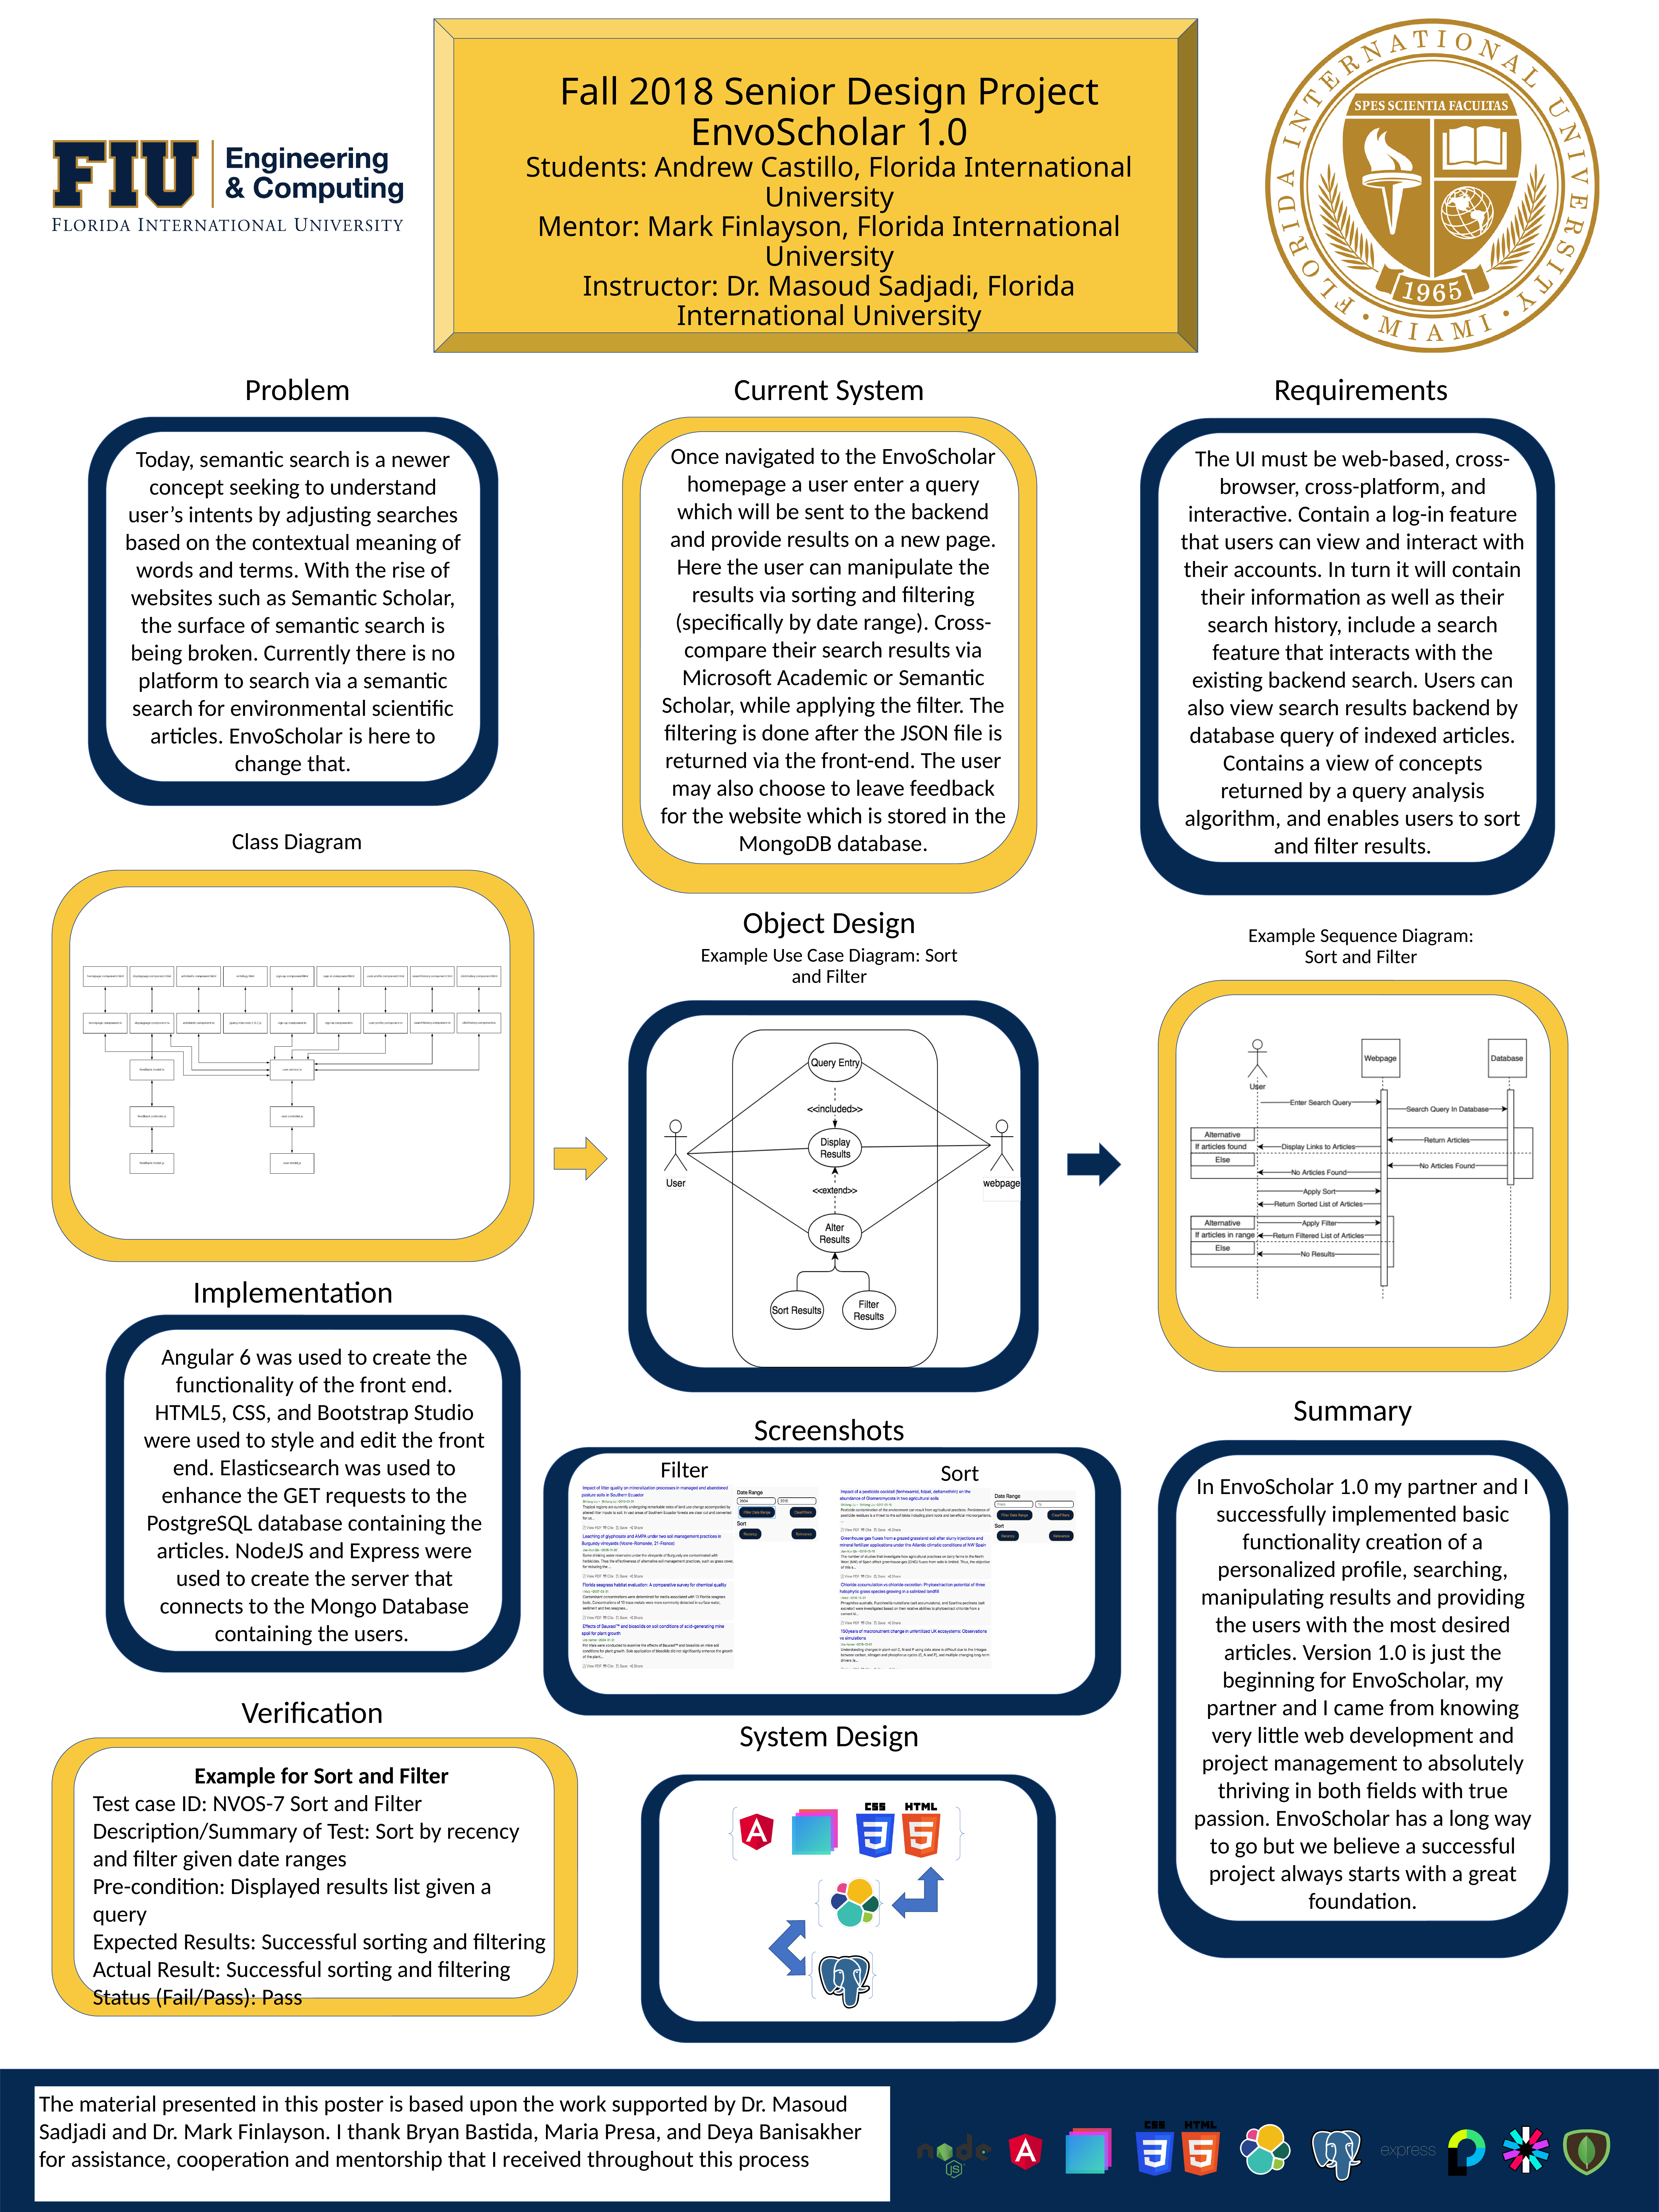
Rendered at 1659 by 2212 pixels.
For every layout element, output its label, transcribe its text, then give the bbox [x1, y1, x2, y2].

text_box In EnvoScholar 1.0 my partner and I successfully implemented basic functionality creation of a personalized profile, searching, manipulating results and providing the users with the most desired articles. Version 1.0 is just the beginning for EnvoScholar, my partner and I came from knowing very little web development and project management to absolutely thriving in both fields with true passion. EnvoScholar has a long way to go but we believe a successful project always starts with a great foundation. [1181, 1469, 1545, 1971]
text_box [159, 1648, 467, 1652]
text_box [1012, 465, 1019, 830]
title Fall 2018 Senior Design Project EnvoScholar 1.0 Students: Andrew Castillo, Florida International University Mentor: Mark Finlayson, Florida International University Instructor: Dr. Masoud Sadjadi, Florida International University [496, 69, 1163, 419]
picture [818, 1955, 870, 2009]
text_box [1545, 1492, 1551, 1885]
text_box [433, 18, 1198, 353]
text_box [73, 1747, 541, 1988]
text_box Angular 6 was used to create the functionality of the front end. HTML5, CSS, and Bootstrap Studio were used to style and edit the front end. Elasticsearch was used to enhance the GET requests to the PostgreSQL database containing the articles. NodeJS and Express were used to create the server that connects to the Mongo Database containing the users. [133, 1339, 496, 1648]
text_box Screenshots [694, 1411, 965, 1447]
text_box Summary [1218, 1392, 1488, 1439]
text_box [666, 1014, 1001, 1030]
picture [1188, 1033, 1537, 1310]
text_box [554, 1136, 608, 1181]
text_box [673, 431, 986, 439]
text_box [1198, 1454, 1528, 1469]
text_box [676, 858, 983, 864]
picture [829, 1877, 880, 1928]
picture [76, 960, 508, 1180]
text_box The UI must be web-based, cross-browser, cross-platform, and interactive. Contain a log-in feature that users can view and interact with their accounts. In turn it will contain their information as well as their search history, include a search feature that interacts with the existing backend search. Users can also view search results backend by database query of indexed articles. Contains a view of concepts returned by a query analysis algorithm, and enables users to sort and filter results. [1175, 441, 1531, 861]
text_box [496, 1358, 503, 1623]
picture [1377, 2120, 1622, 2179]
text_box [0, 2069, 1659, 2212]
text_box [543, 1447, 1121, 1716]
picture [917, 2133, 991, 2178]
text_box Once navigated to the EnvoScholar homepage a user enter a query which will be sent to the backend and provide results on a new page. Here the user can manipulate the results via sorting and filtering (specifically by date range). Cross-compare their search results via Microsoft Academic or Semantic Scholar, while applying the filter. The filtering is done after the JSON file is returned via the front-end. The user may also choose to leave feedback for the website which is stored in the MongoDB database. [655, 439, 1012, 858]
text_box [880, 1901, 883, 1905]
text_box System Design [694, 1717, 965, 1765]
text_box Today, semantic search is a newer concept seeking to understand user’s intents by adjusting searches based on the contextual meaning of words and terms. With the rise of websites such as Semantic Scholar, the surface of semantic search is being broken. Currently there is no platform to search via a semantic search for environmental scientific articles. EnvoScholar is here to change that. [115, 442, 472, 778]
text_box Object Design [694, 904, 965, 943]
text_box Current System [694, 371, 965, 418]
text_box [641, 1774, 1056, 2043]
picture [1265, 18, 1599, 353]
picture [856, 1803, 940, 1858]
picture [1135, 2121, 1220, 2176]
text_box Class Diagram [162, 827, 433, 862]
text_box [88, 417, 499, 806]
text_box [144, 778, 442, 782]
picture [734, 1808, 779, 1854]
text_box [131, 431, 456, 442]
text_box [123, 1353, 133, 1628]
text_box Example Use Case Diagram: Sort and Filter [694, 943, 965, 990]
text_box [568, 1453, 1096, 1695]
text_box [69, 886, 510, 1240]
text_box Verification [178, 1694, 448, 1741]
text_box Example for Sort and Filter Test case ID: NVOS-7 Sort and Filter Description/Summary of Test: Sort by recency and filter given date ranges Pre-condition: Displayed results list given a query Expected Results: Successful sorting and filtering Actual Result: Successful sorting and filtering Status (Fail/Pass): Pass [88, 1758, 556, 2067]
text_box [1140, 418, 1555, 896]
text_box Filter [590, 1455, 779, 1482]
picture [1311, 2129, 1362, 2182]
text_box [52, 870, 535, 1262]
text_box [1531, 469, 1537, 826]
text_box [1158, 1440, 1568, 1941]
text_box [1189, 432, 1506, 441]
picture [1003, 2128, 1048, 2174]
picture [52, 140, 403, 231]
text_box [1067, 1142, 1121, 1187]
text_box Requirements [1226, 371, 1496, 418]
text_box [52, 1737, 578, 2015]
text_box [1205, 861, 1490, 863]
text_box Implementation [158, 1274, 429, 1321]
text_box The material presented in this poster is based upon the work supported by Dr. Masoud Sadjadi and Dr. Mark Finlayson. I thank Bryan Bastida, Maria Presa, and Deya Banisakher for assistance, cooperation and mentorship that I received throughout this process [34, 2086, 890, 2202]
text_box [808, 1951, 877, 1999]
text_box [106, 458, 115, 755]
text_box [106, 1315, 521, 1673]
text_box Example Sequence Diagram: Sort and Filter [1226, 923, 1496, 970]
text_box [646, 1031, 664, 1351]
picture [1066, 2128, 1112, 2174]
text_box [1158, 453, 1175, 842]
text_box [1175, 994, 1551, 1348]
picture [577, 1482, 826, 1669]
picture [837, 1488, 1086, 1669]
picture [664, 1030, 1021, 1368]
text_box [1175, 1491, 1181, 1885]
text_box [628, 1000, 1039, 1392]
text_box [815, 1880, 829, 1927]
picture [792, 1809, 838, 1855]
subtitle Problem [163, 371, 433, 418]
text_box [1158, 980, 1568, 1372]
text_box [622, 419, 1037, 894]
text_box [472, 458, 481, 755]
picture [1240, 2124, 1291, 2175]
text_box [728, 1807, 965, 1861]
text_box [146, 1329, 480, 1339]
text_box [892, 1866, 944, 1919]
text_box [659, 1780, 1038, 2022]
text_box [640, 453, 655, 842]
text_box [768, 1920, 806, 1976]
text_box Sort [865, 1458, 1055, 1488]
